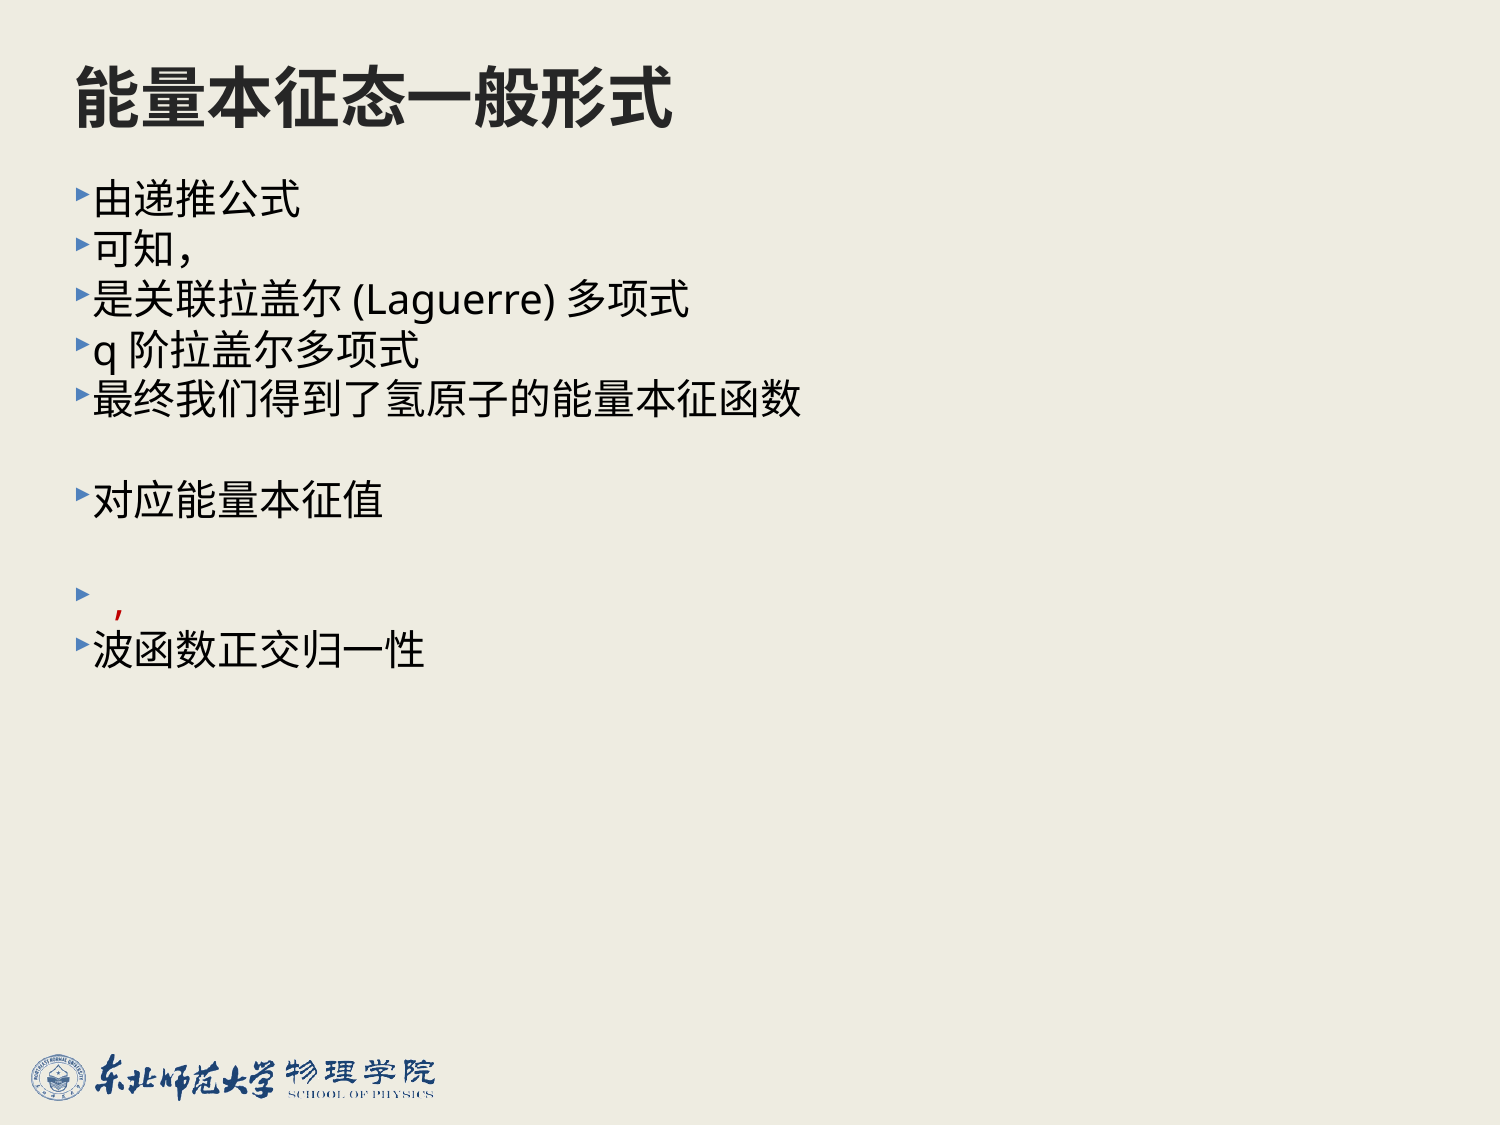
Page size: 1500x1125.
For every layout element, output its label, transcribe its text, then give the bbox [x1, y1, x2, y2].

picture [20, 1054, 440, 1101]
title 能量本征态一般形式 [58, 14, 1409, 178]
